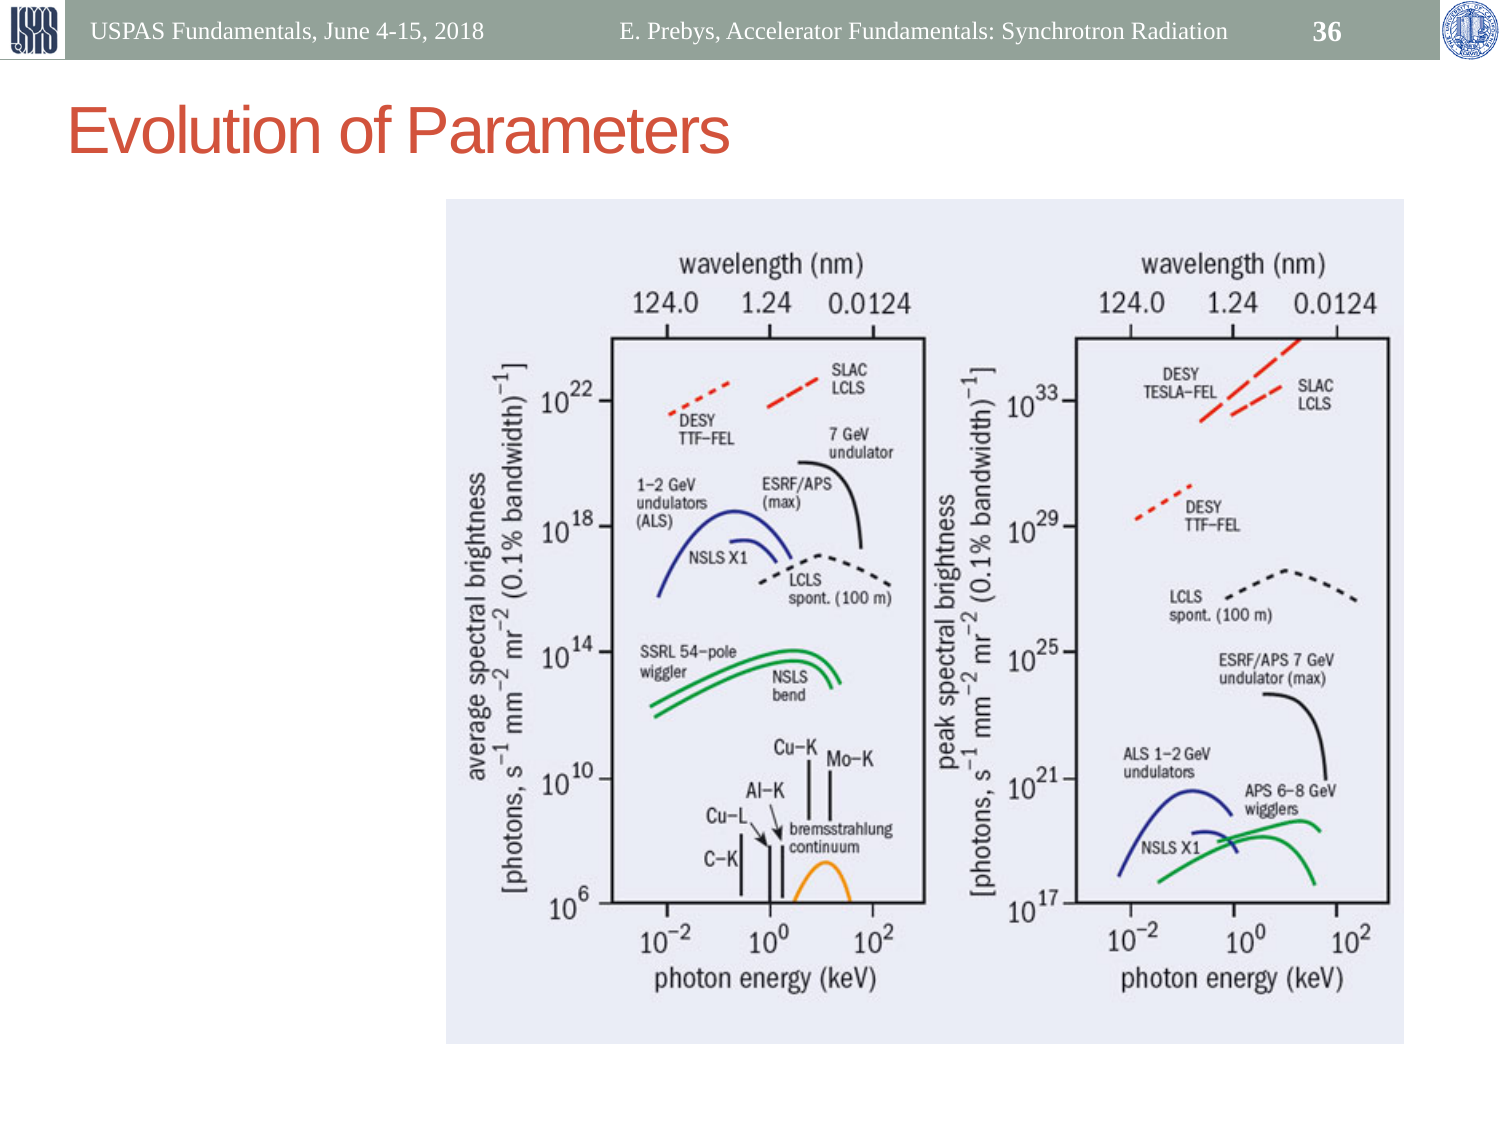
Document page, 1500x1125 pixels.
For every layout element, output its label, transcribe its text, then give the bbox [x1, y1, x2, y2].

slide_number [75, 3, 550, 57]
footer E. Prebys, Accelerator Fundamentals: Synchrotron Radiation [562, 3, 1286, 57]
slide_number 36 [1297, 3, 1425, 57]
picture [446, 198, 1404, 1045]
picture [0, 0, 65, 59]
title Evolution of Parameters [51, 78, 1345, 177]
picture [1440, 0, 1500, 61]
